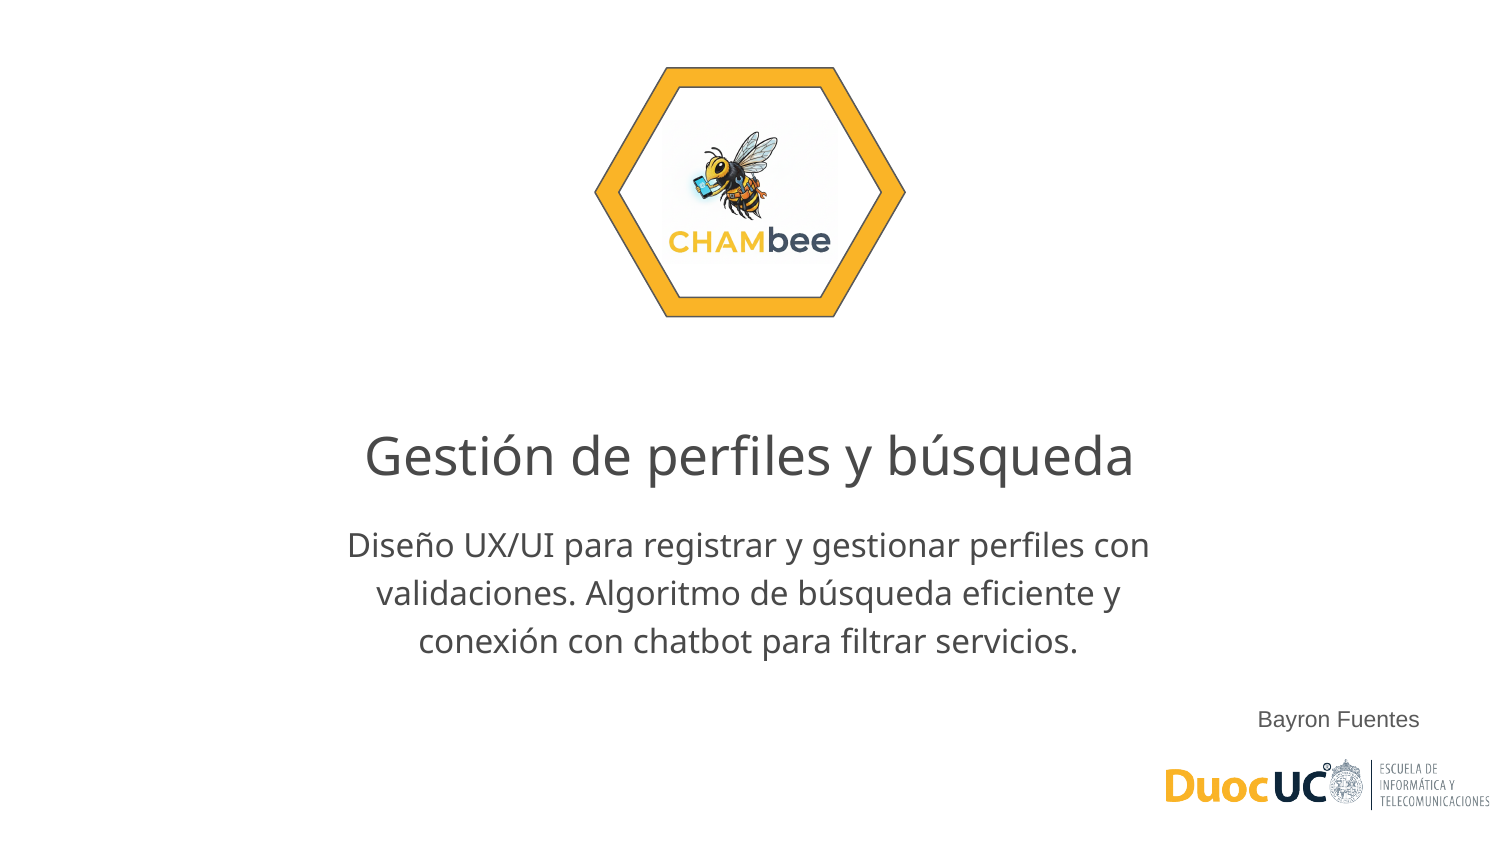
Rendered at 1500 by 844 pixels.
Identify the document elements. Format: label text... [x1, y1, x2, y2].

text_box Diseño UX/UI para registrar y gestionar perfiles con validaciones. Algoritmo de búsqueda eficiente y conexión con chatbot para filtrar servicios. [293, 501, 1205, 688]
picture [1164, 731, 1490, 834]
text_box Gestión de perfiles y búsqueda [294, 407, 1206, 502]
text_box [594, 67, 906, 317]
text_box Bayron Fuentes [1242, 689, 1490, 730]
